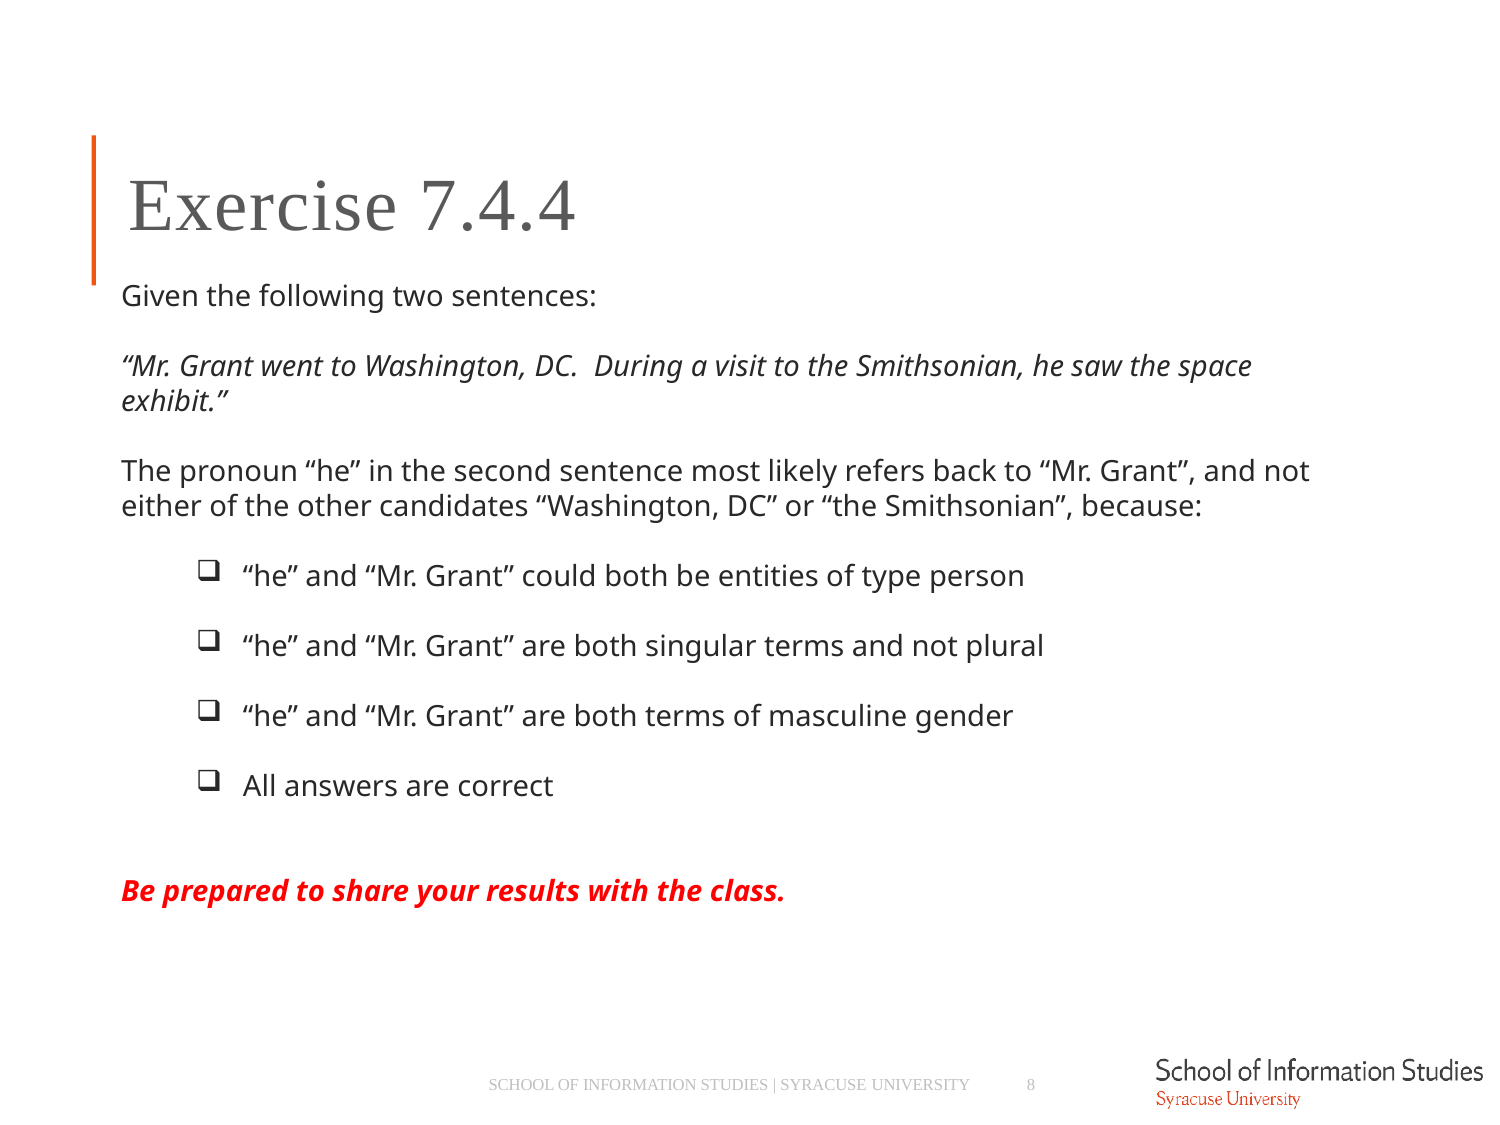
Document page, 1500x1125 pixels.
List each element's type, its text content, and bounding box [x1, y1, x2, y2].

title Exercise 7.4.4 [126, 153, 1216, 275]
picture [1156, 1058, 1483, 1109]
footer SCHOOL OF INFORMATION STUDIES | SYRACUSE UNIVERSITY [486, 1073, 979, 1125]
text_box 8 [1020, 1073, 1050, 1094]
text_box Given the following two sentences: “Mr. Grant went to Washington, DC. During a visit to the Smithsonian, he saw the space exhibit.” The pronoun “he” in the second sentence most likely refers back to “Mr. Grant”, and not either of the other candidates “Washington, DC” or “the Smithsonian”, because: “he” and “Mr. Grant” could both be entities of type person “he” and “Mr. Grant” are both singular terms and not plural “he” and “Mr. Grant” are both terms of masculine gender All answers are correct Be prepared to share your results with the class. [121, 275, 1325, 907]
